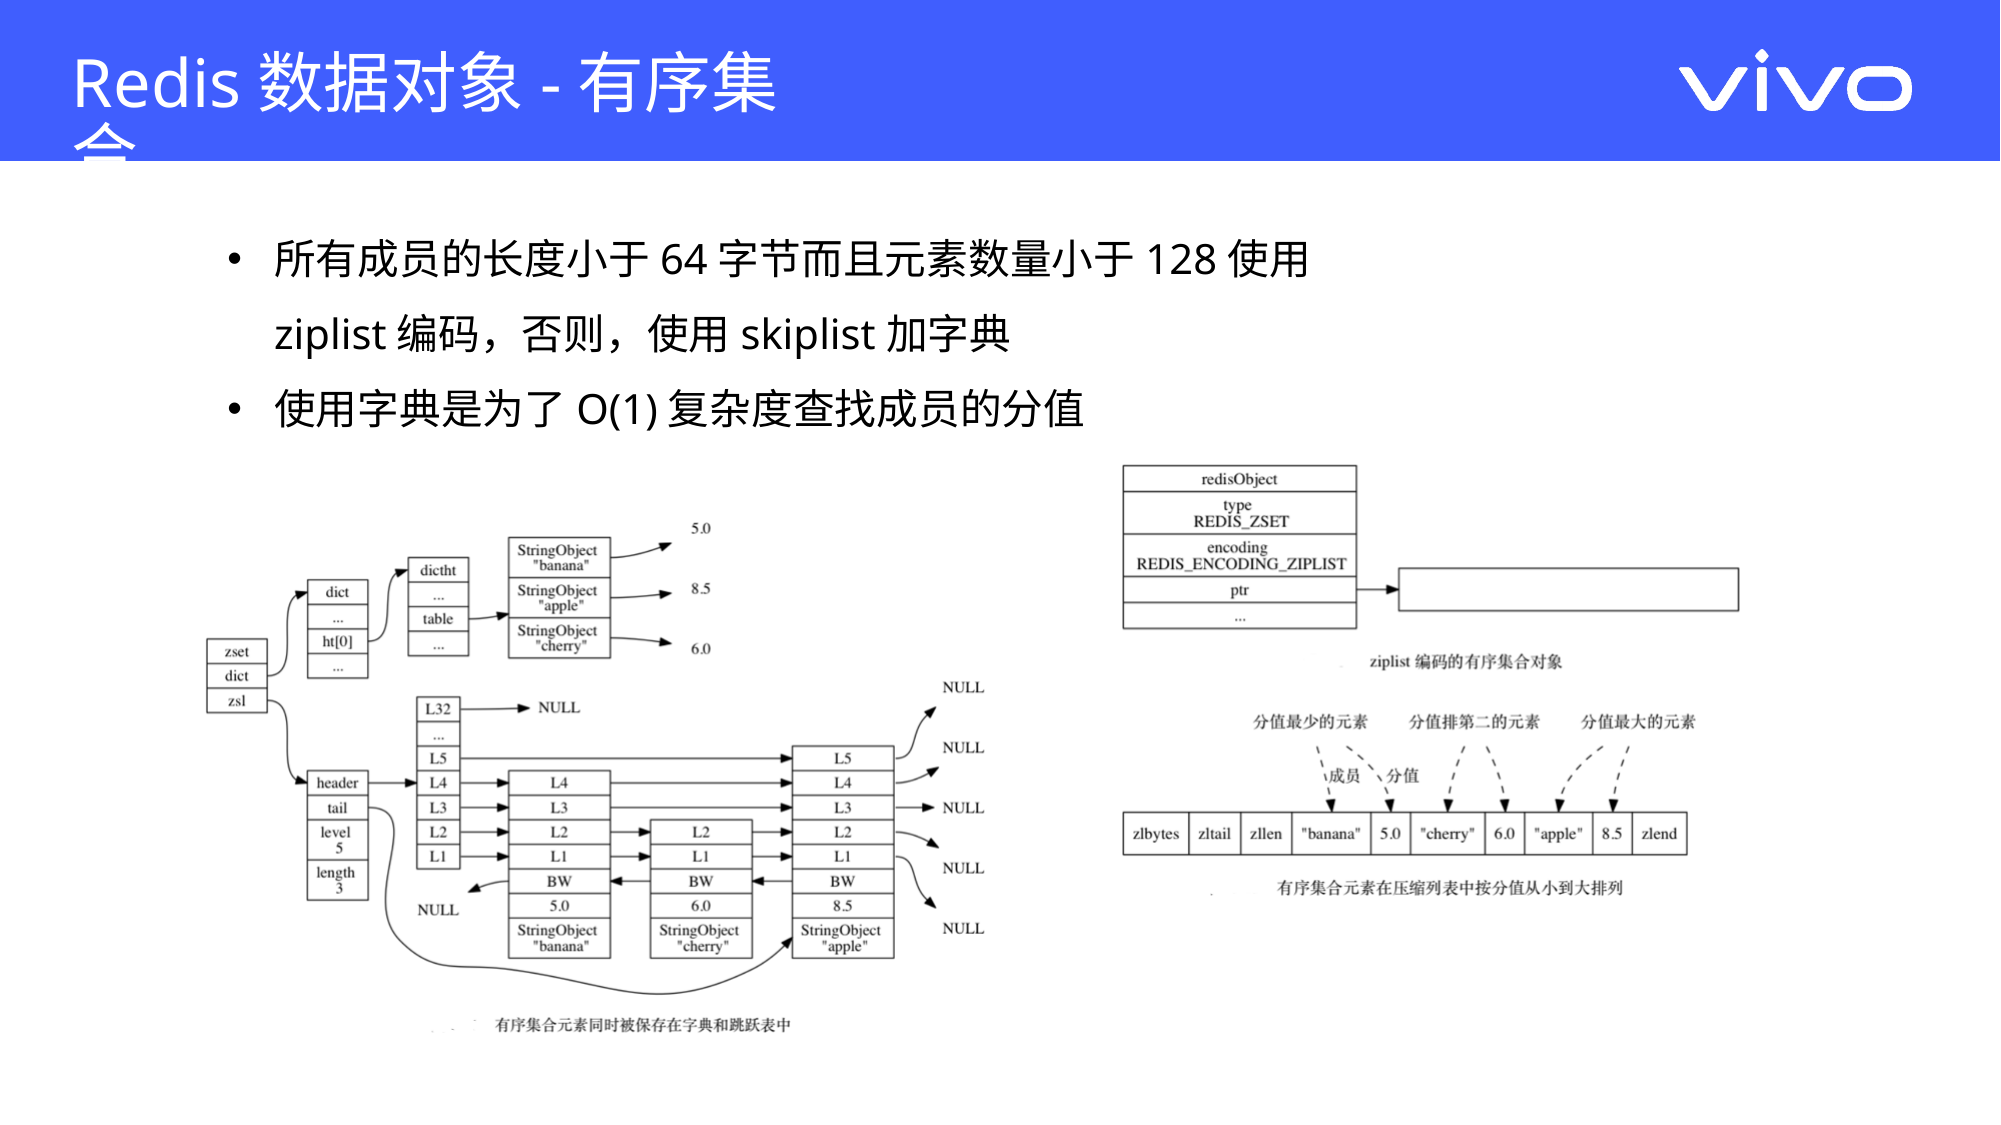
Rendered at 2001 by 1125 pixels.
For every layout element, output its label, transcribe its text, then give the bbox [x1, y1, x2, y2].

picture [0, 0, 2000, 161]
picture [1093, 449, 1768, 915]
picture [201, 518, 1001, 1038]
text_box 所有成员的长度小于64字节而且元素数量小于128使用ziplist编码，否则，使用skiplist加字典 使用字典是为了O(1)复杂度查找成员的分值 [212, 200, 1343, 441]
